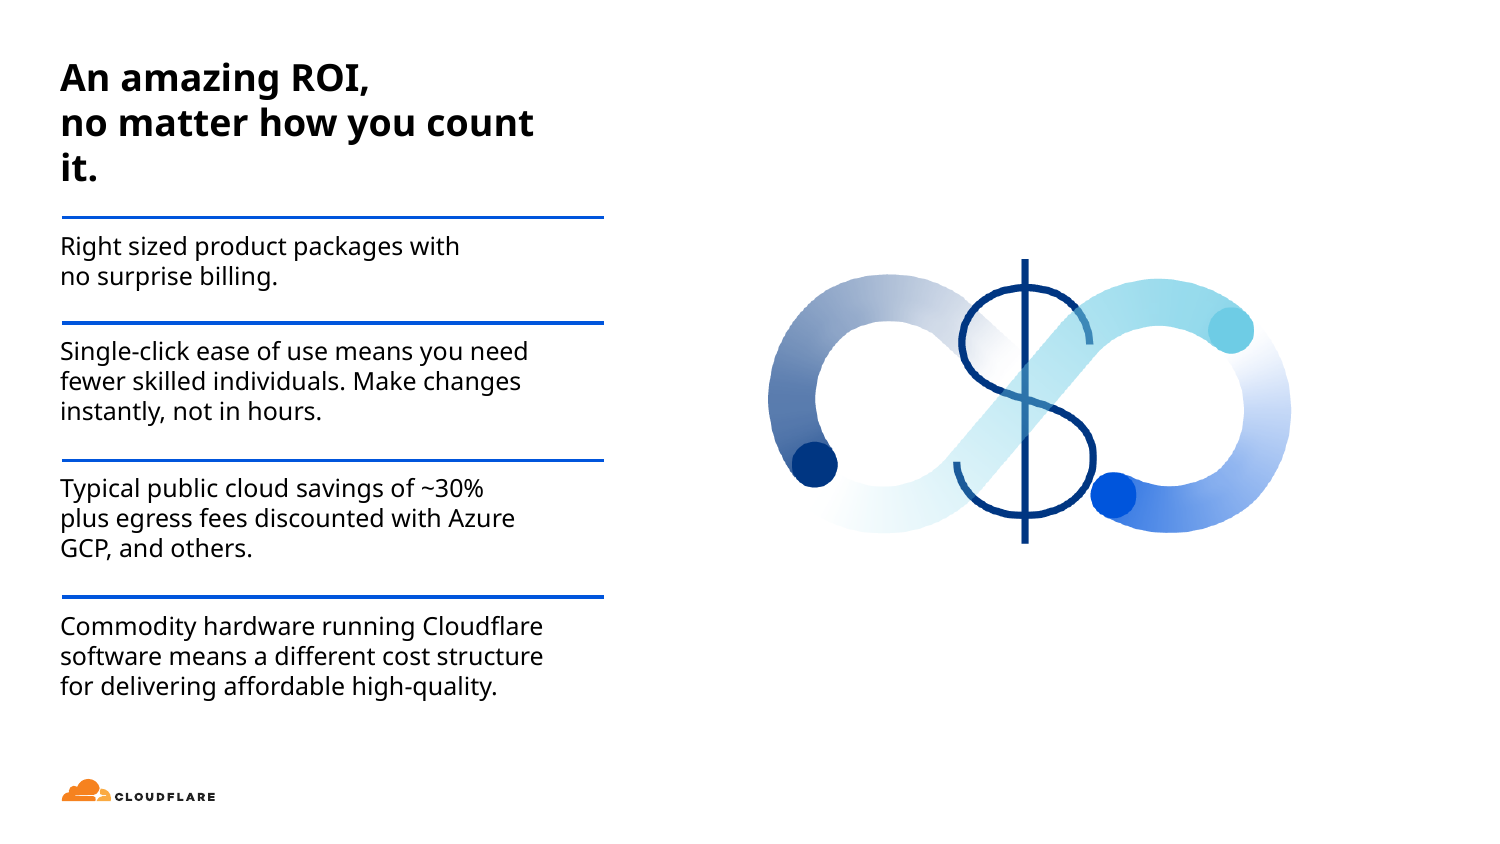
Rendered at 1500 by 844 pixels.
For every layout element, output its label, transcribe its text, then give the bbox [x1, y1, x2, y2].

text_box Single-click ease of use means you need fewer skilled individuals. Make changes instantly, not in hours. [45, 320, 601, 441]
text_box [61, 778, 215, 802]
text_box Commodity hardware running Cloudflare software means a different cost structure for delivering affordable high-quality. [45, 595, 601, 716]
text_box Right sized product packages with no surprise billing. [45, 215, 601, 306]
text_box An amazing ROI, no matter how you count it. [45, 38, 581, 204]
picture [691, 172, 1500, 753]
text_box Typical public cloud savings of ~30% plus egress fees discounted with Azure GCP, and others. [45, 457, 601, 578]
